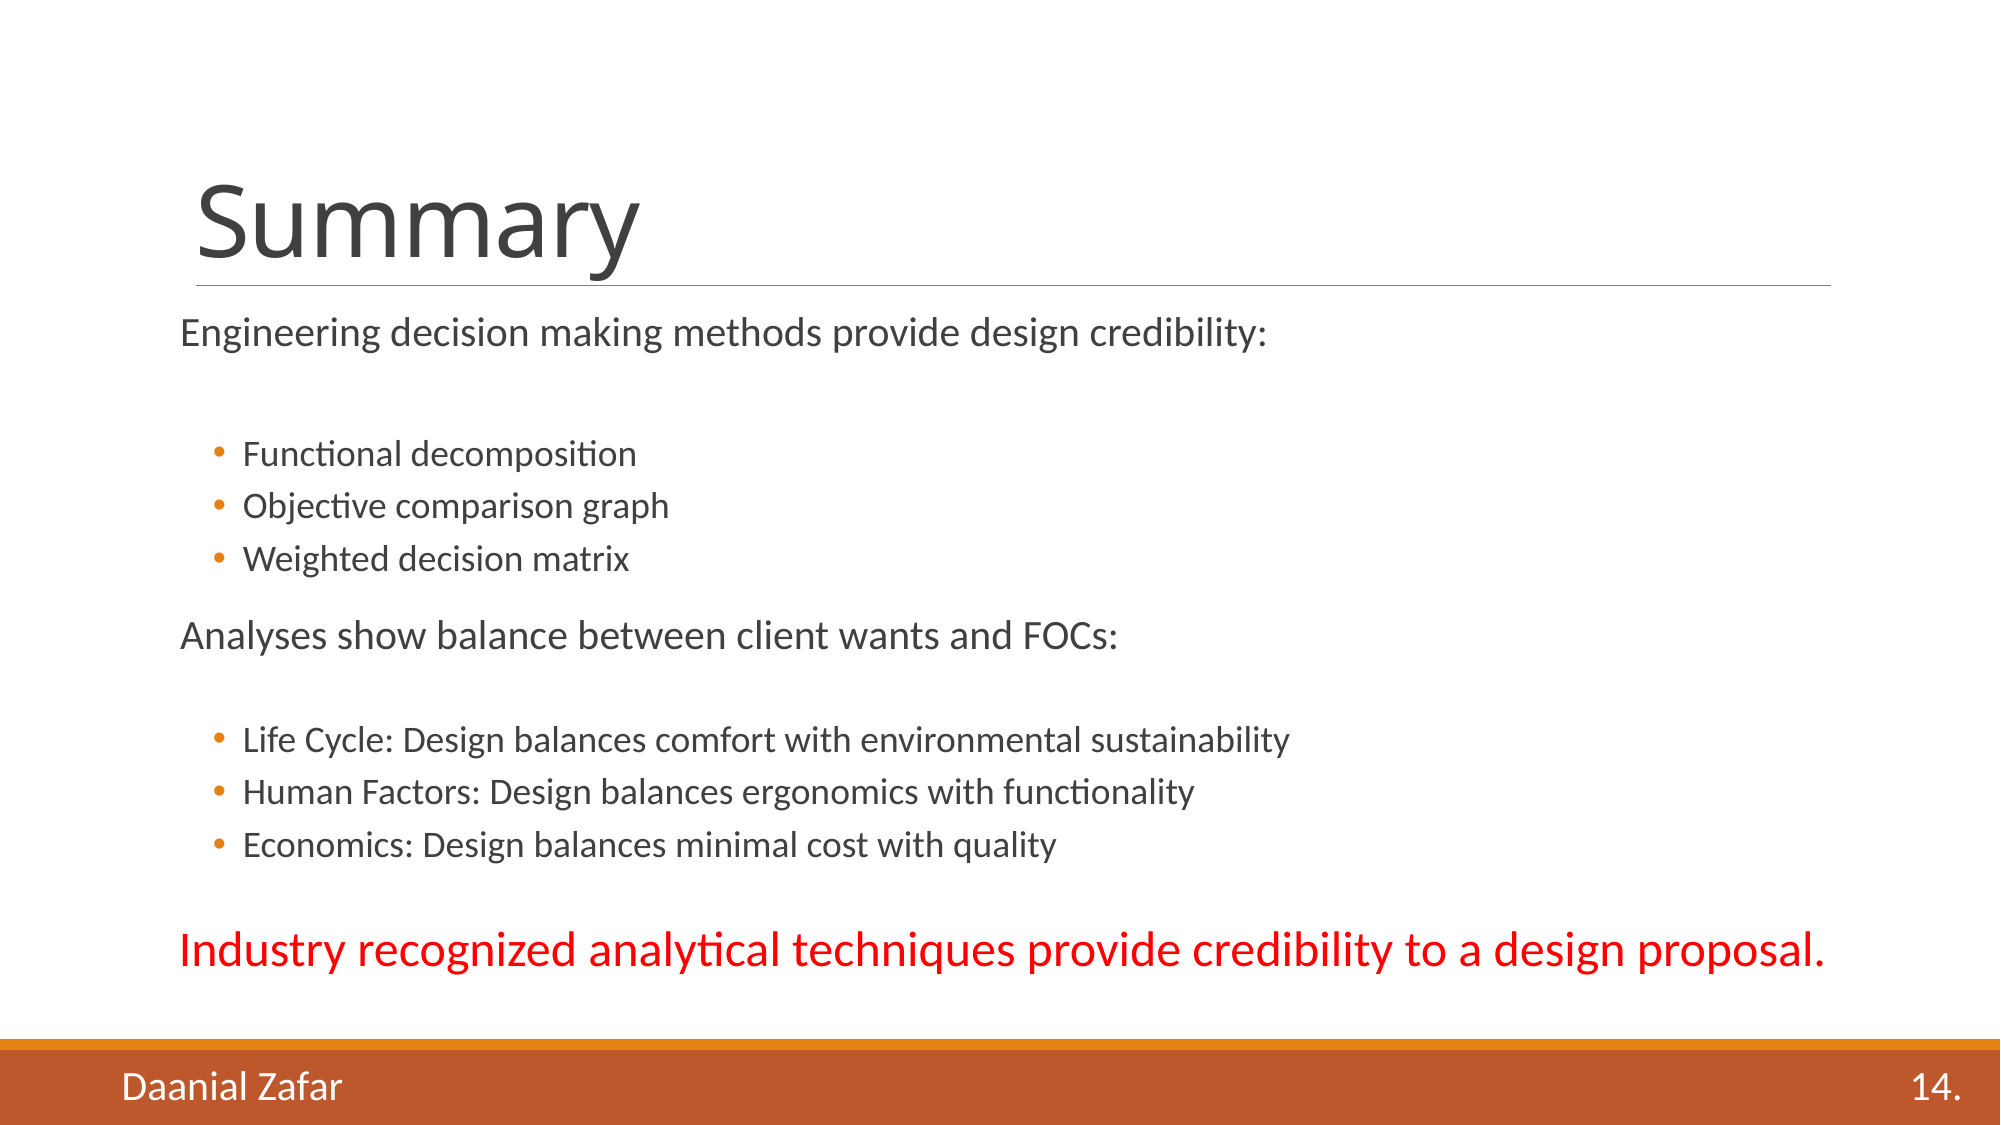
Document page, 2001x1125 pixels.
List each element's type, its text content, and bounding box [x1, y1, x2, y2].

text_box Industry recognized analytical techniques provide credibility to a design proposal. [163, 908, 1907, 984]
text_box Daanial Zafar [106, 1057, 1757, 1125]
list Engineering decision making methods provide design credibility: Functional decomposition Objective comparison graph Weighted decision matrix Analyses show balance between client wants and FOCs: Life Cycle: Design balances comfort with environmental sustainability Human Factors: Design balances ergonomics with functionality Economics: Design balances minimal cost with quality [180, 302, 1830, 908]
text_box 14. [1894, 1057, 2000, 1125]
title Summary [180, 47, 1830, 285]
